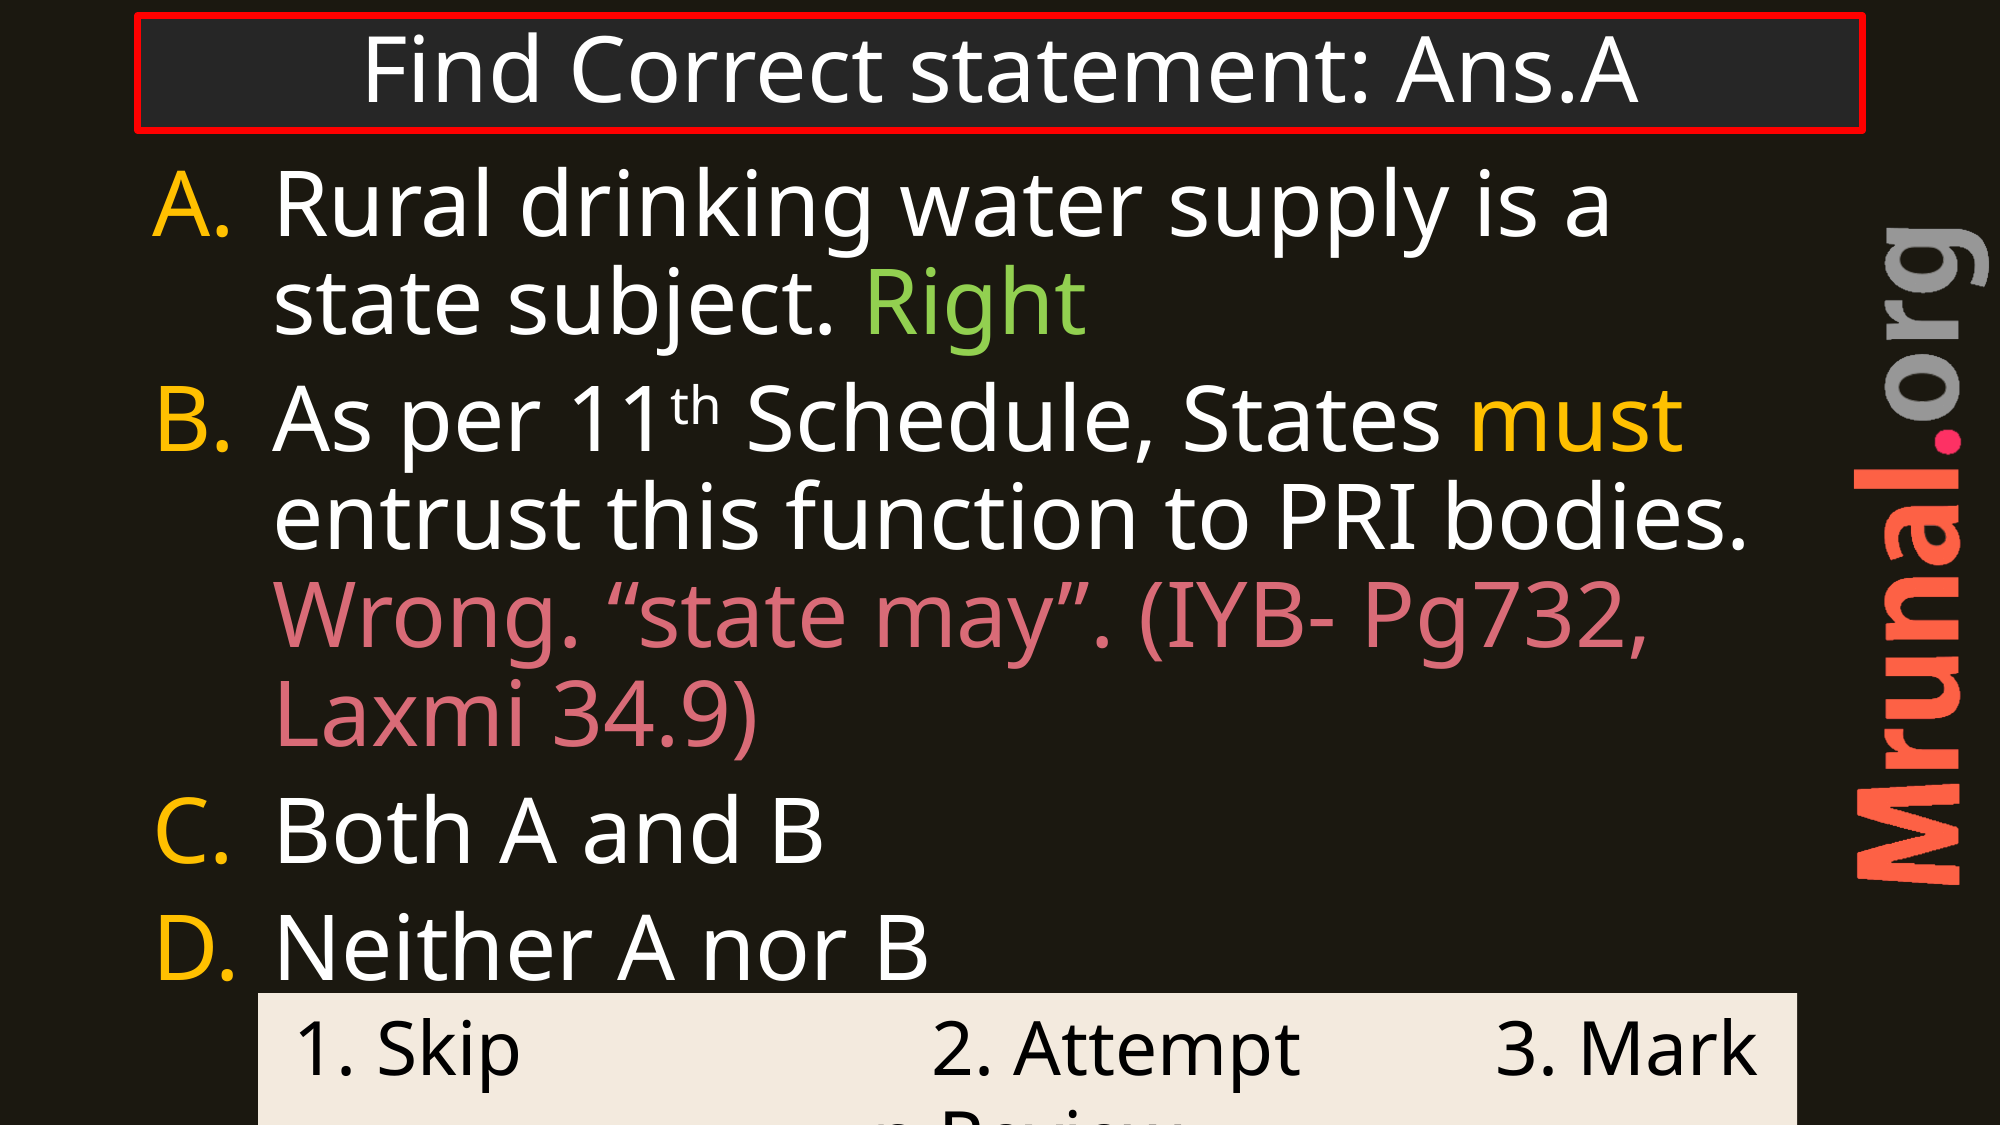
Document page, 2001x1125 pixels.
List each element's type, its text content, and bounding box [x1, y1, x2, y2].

title Find Correct statement: Ans.A [134, 12, 1866, 134]
list Rural drinking water supply is a state subject. Right As per 11th Schedule, States must entrust this function to PRI bodies. Wrong. “state may”. (IYB- Pg732, Laxmi 34.9) Both A and B Neither A nor B [137, 149, 1863, 1014]
picture [1863, 223, 2000, 894]
